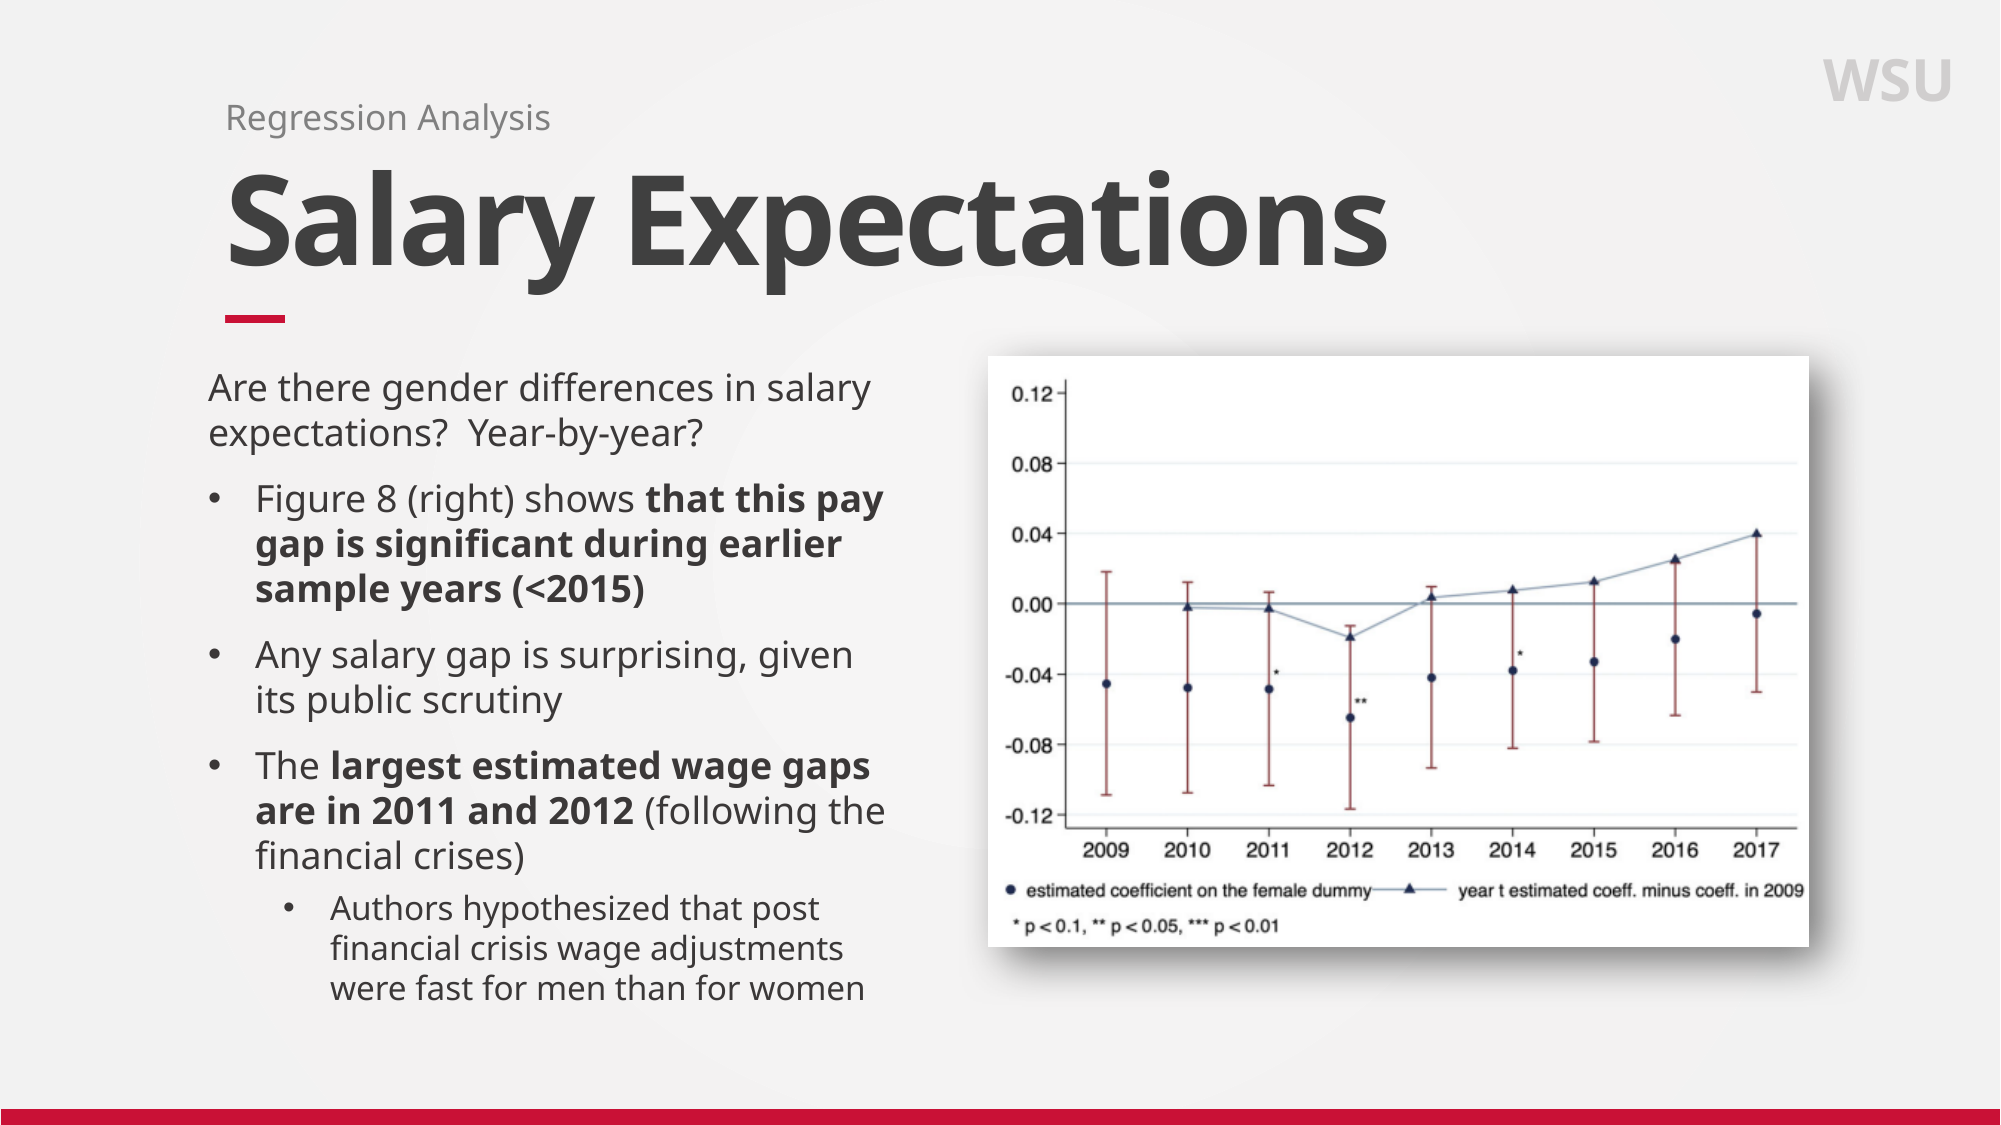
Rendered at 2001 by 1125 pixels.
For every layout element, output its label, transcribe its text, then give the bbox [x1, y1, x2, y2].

text_box WSU [1808, 35, 1971, 121]
title Salary Expectations [225, 149, 1589, 300]
text_box Regression Analysis [225, 93, 577, 150]
text_box Are there gender differences in salary expectations? Year-by-year? Figure 8 (right) shows that this pay gap is significant during earlier sample years (<2015) Any salary gap is surprising, given its public scrutiny The largest estimated wage gaps are in 2011 and 2012 (following the financial crises) Authors hypothesized that post financial crisis wage adjustments were fast for men than for women [208, 356, 914, 1032]
picture [988, 356, 1809, 947]
text_box [0, 1109, 2000, 1125]
text_box [224, 314, 286, 324]
